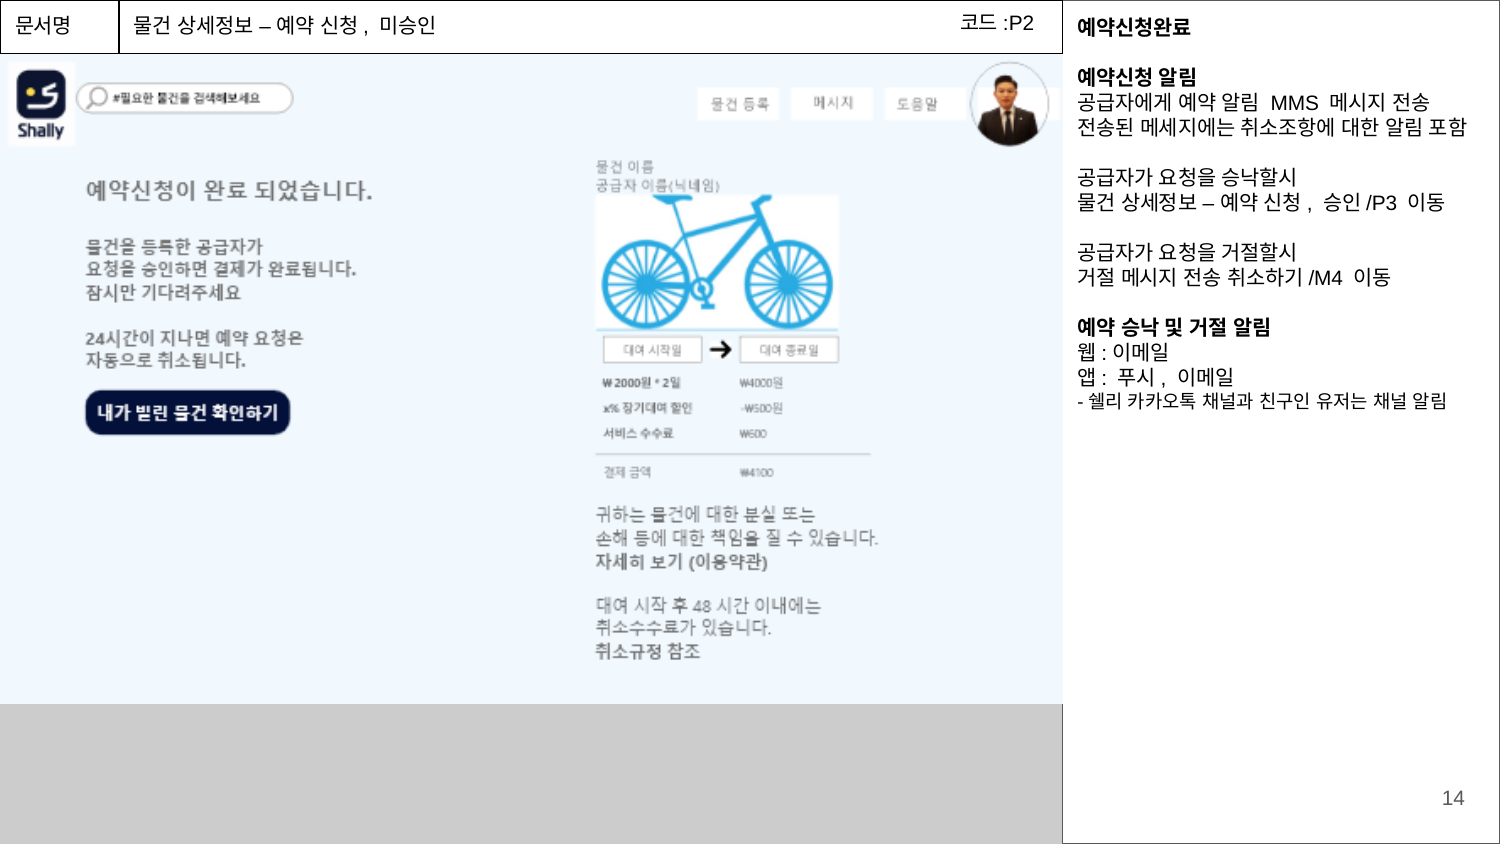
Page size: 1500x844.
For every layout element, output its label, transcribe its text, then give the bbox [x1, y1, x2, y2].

text_box 코드:P2 [915, 0, 1049, 45]
table_header 물건 상세정보 – 예약 신청, 미승인 [120, 1, 1062, 53]
picture [0, 54, 1063, 704]
slide_number ‹#› [1389, 764, 1480, 830]
text_box 예약신청완료 예약신청 알림 공급자에게 예약 알림 MMS 메시지 전송 전송된 메세지에는 취소조항에 대한 알림 포함 공급자가 요청을 승낙할시 물건 상세정보 – 예약 신청, 승인/P3 이동 공급자가 요청을 거절할시 거절 메시지 전송 취소하기/M4 이동 예약 승낙 및 거절 알림 웹:이메일 앱: 푸시, 이메일 -쉘리 카카오톡 채널과 친구인 유저는 채널 알림 [1062, 0, 1500, 844]
table_header 문서명 [1, 1, 118, 53]
